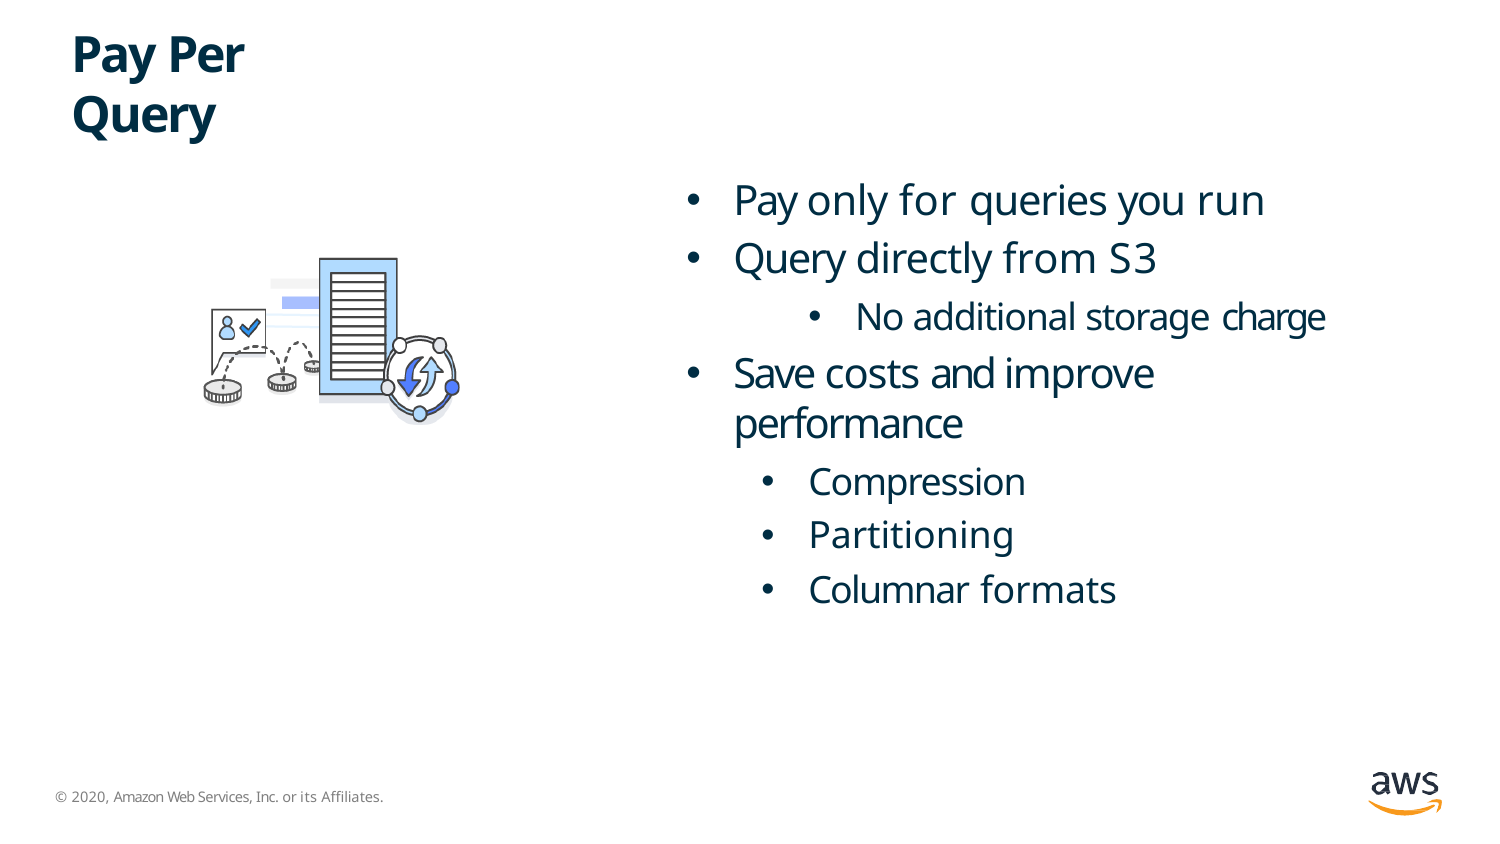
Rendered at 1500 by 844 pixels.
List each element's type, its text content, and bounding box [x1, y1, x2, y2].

picture [203, 257, 460, 425]
title Pay Per Query [69, 19, 404, 163]
text_box Pay only for queries you run Query directly from S3 No additional storage charge Save costs and improve performance Compression Partitioning Columnar formats [684, 164, 1353, 612]
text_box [1368, 771, 1442, 816]
footer © 2020, Amazon Web Services, Inc. or its Affiliates. [53, 786, 395, 844]
